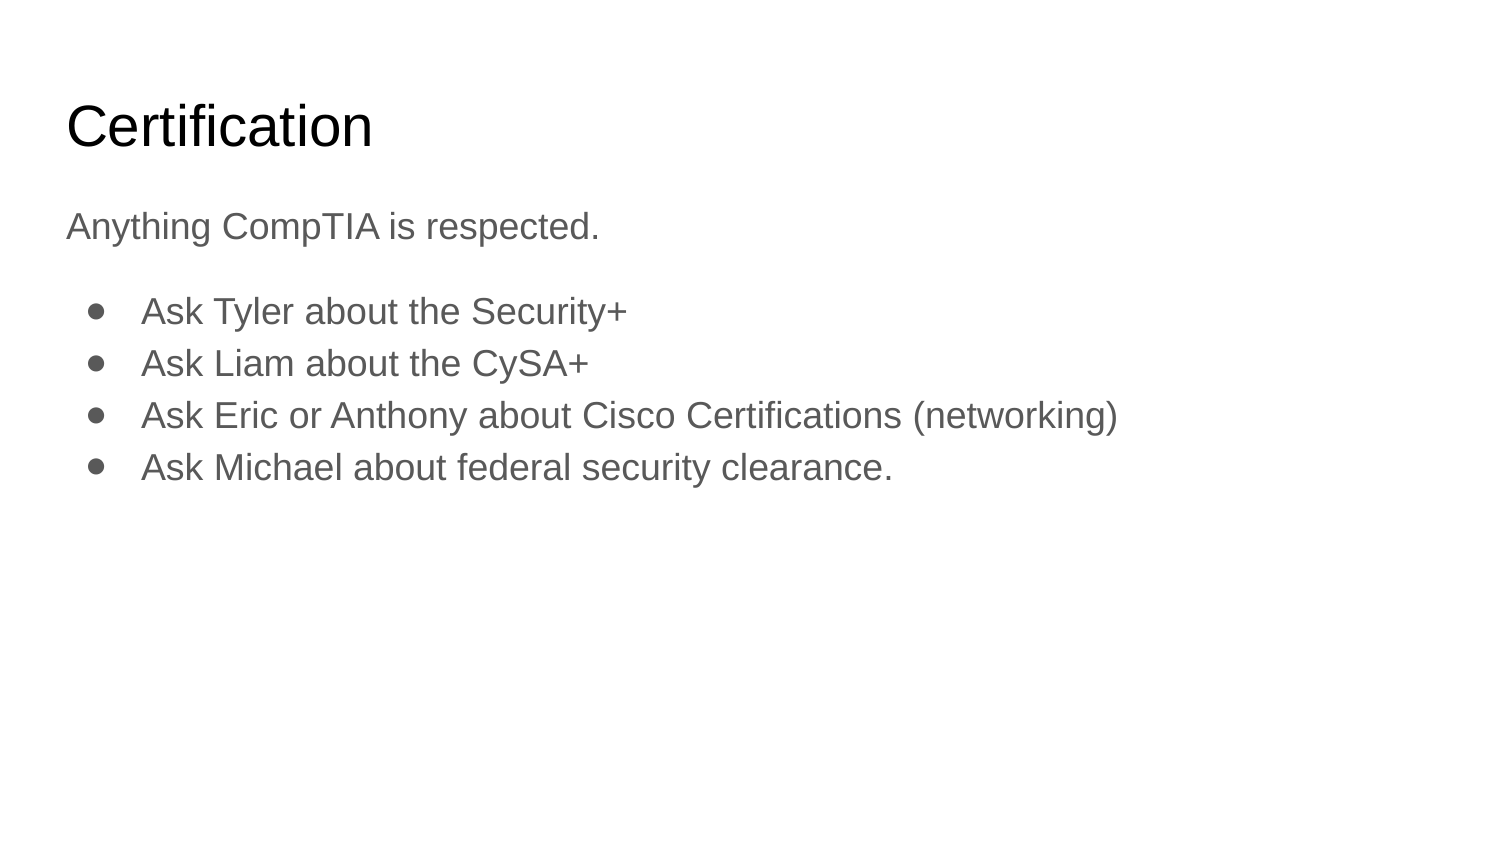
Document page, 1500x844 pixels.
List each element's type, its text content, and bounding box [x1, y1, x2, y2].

title Certification [51, 72, 1449, 167]
list Anything CompTIA is respected. Ask Tyler about the Security+ Ask Liam about the CySA+ Ask Eric or Anthony about Cisco Certifications (networking) Ask Michael about federal security clearance. [51, 180, 1449, 741]
